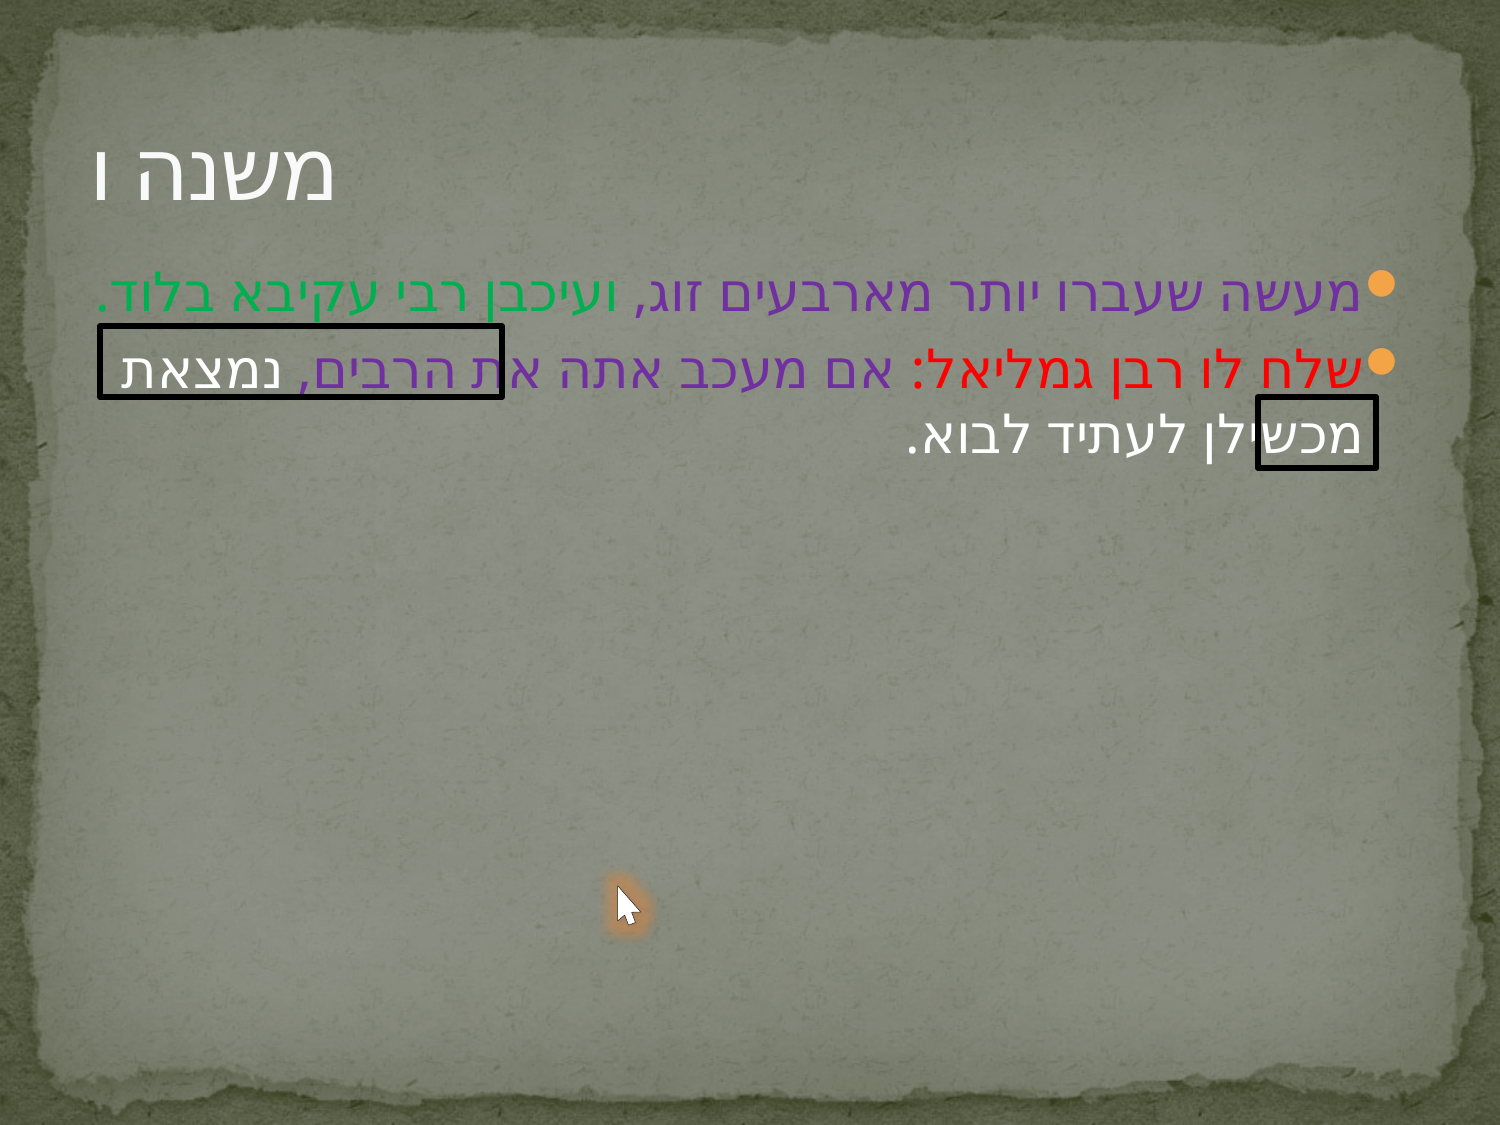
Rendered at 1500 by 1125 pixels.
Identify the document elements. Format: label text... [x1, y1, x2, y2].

list מעשה שעברו יותר מארבעים זוג, ועיכבן רבי עקיבא בלוד. שלח לו רבן גמליאל: אם מעכב אתה את הרבים, נמצאת מכשילן לעתיד לבוא. [75, 249, 1425, 1000]
title משנה ו [74, 24, 1425, 225]
text_box [614, 882, 644, 929]
text_box [97, 323, 505, 400]
text_box [1255, 394, 1379, 471]
